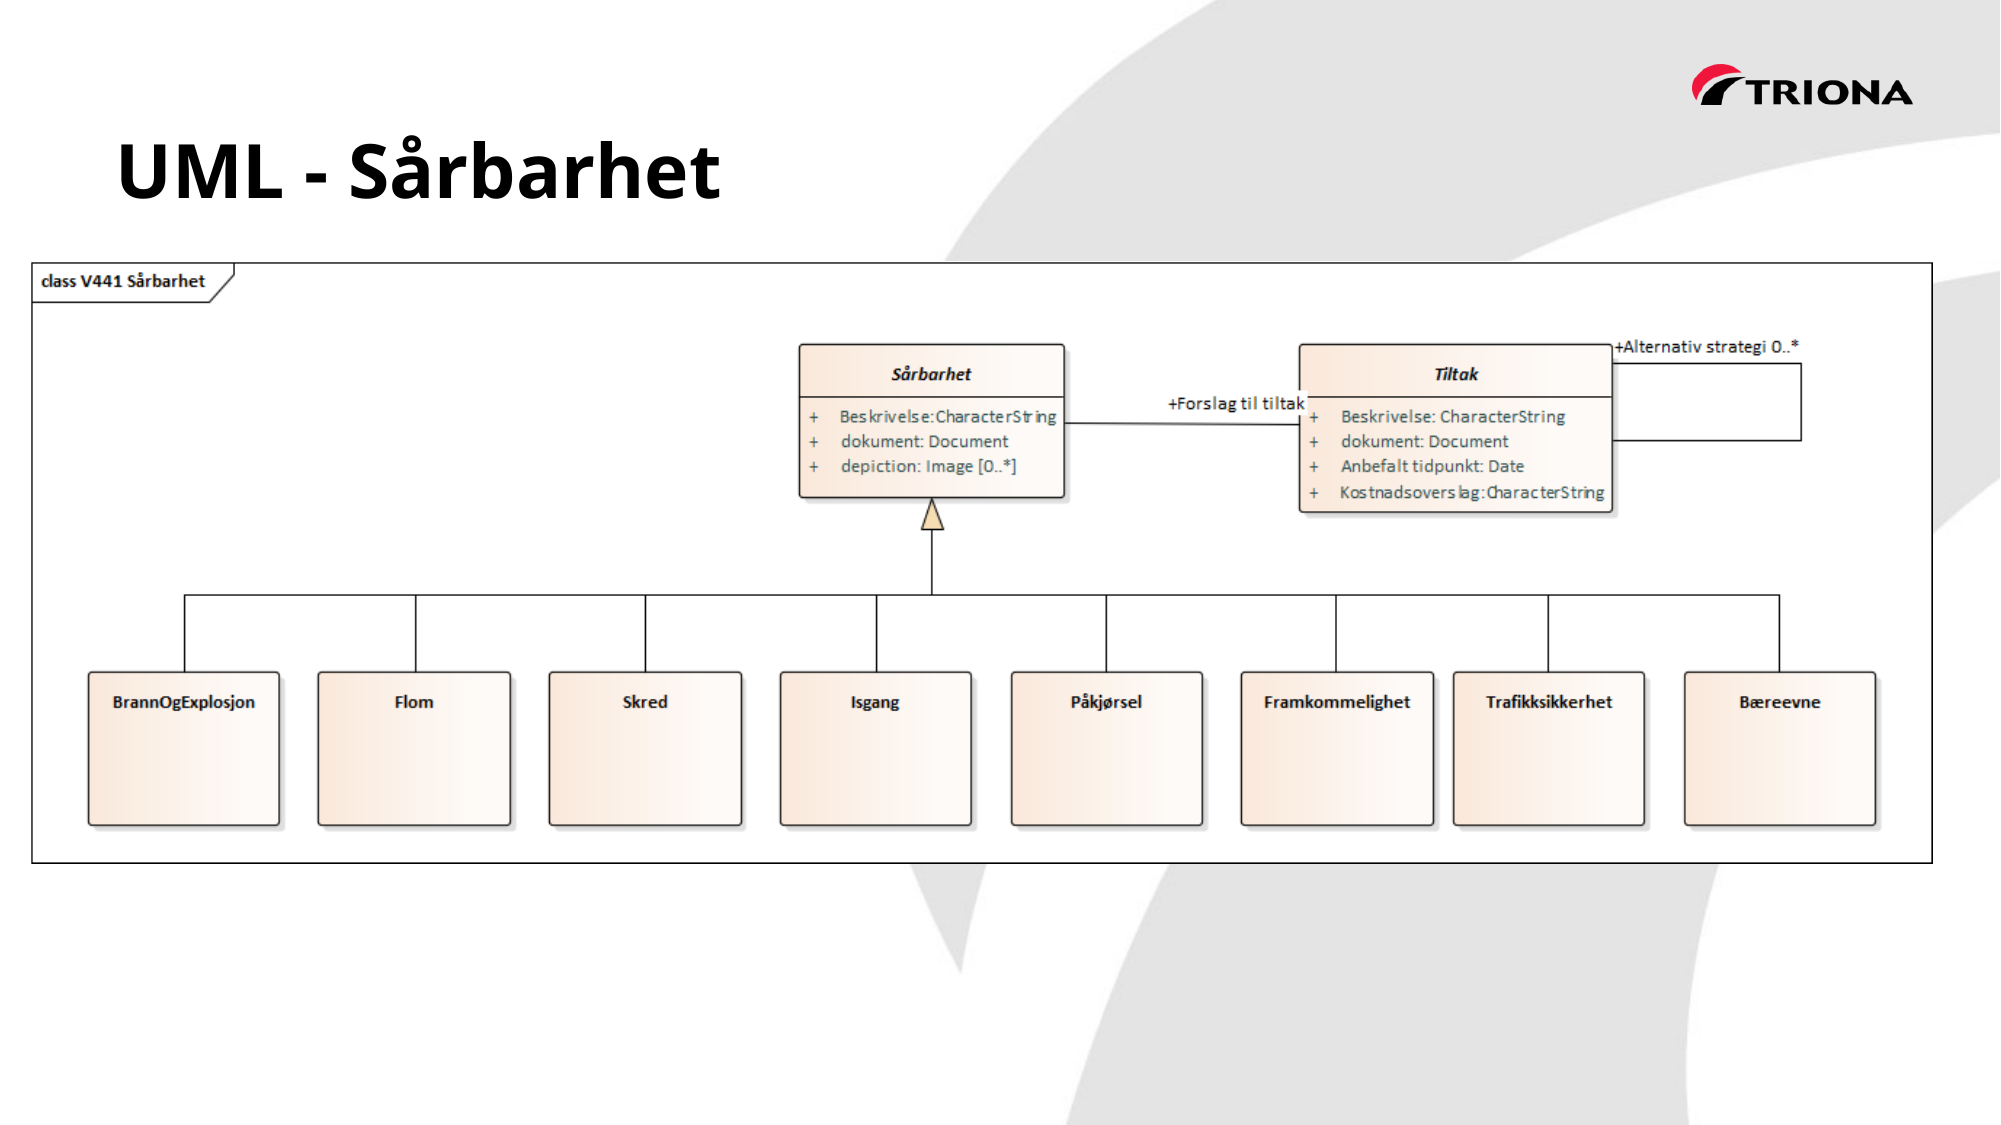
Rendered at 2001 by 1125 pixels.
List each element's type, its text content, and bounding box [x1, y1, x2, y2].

title UML - Sårbarhet [100, 59, 1693, 261]
picture [0, 0, 2000, 1125]
